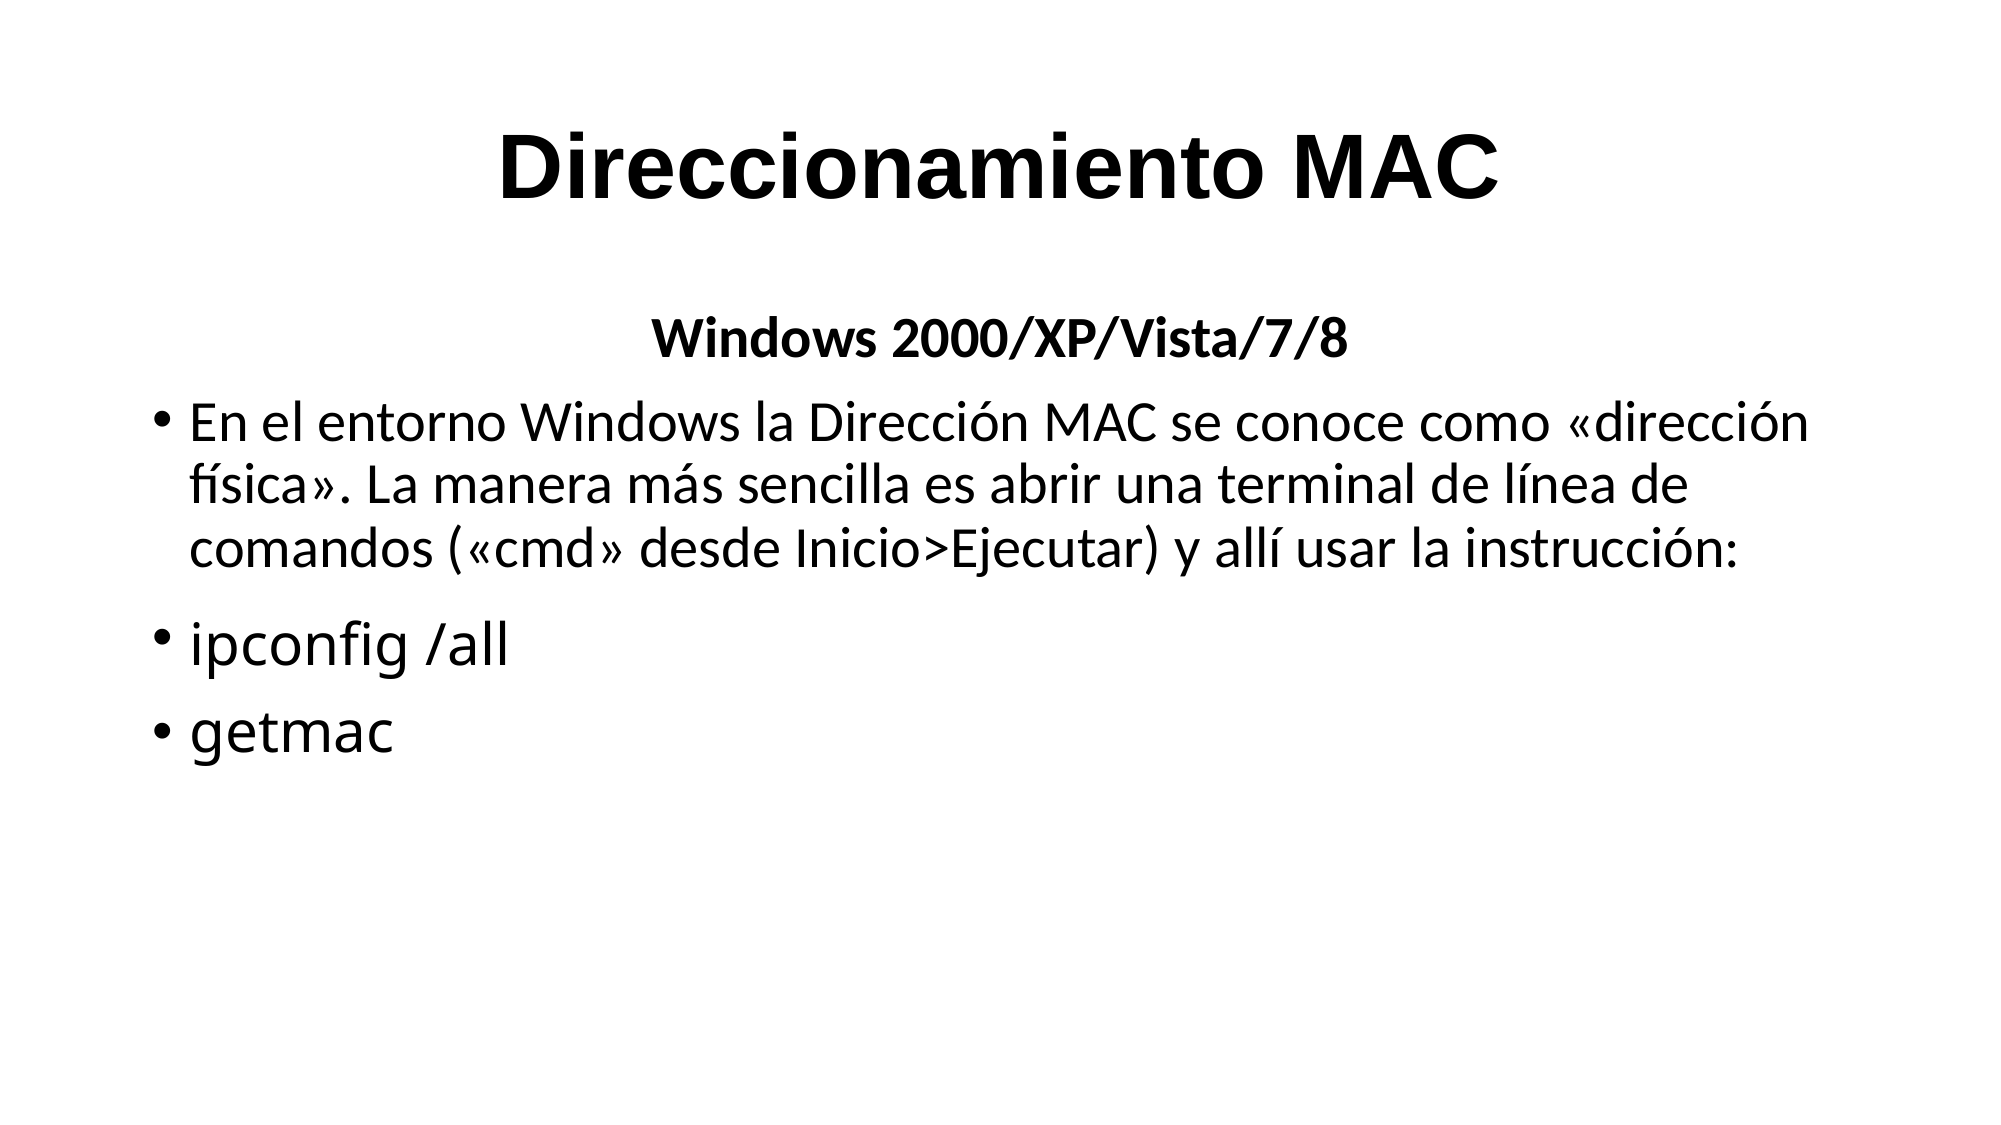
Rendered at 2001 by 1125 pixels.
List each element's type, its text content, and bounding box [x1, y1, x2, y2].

title Direccionamiento MAC [137, 59, 1863, 278]
list Windows 2000/XP/Vista/7/8 En el entorno Windows la Dirección MAC se conoce como «dirección física». La manera más sencilla es abrir una terminal de línea de comandos («cmd» desde Inicio>Ejecutar) y allí usar la instrucción: ipconfig /all getmac [137, 299, 1863, 1014]
